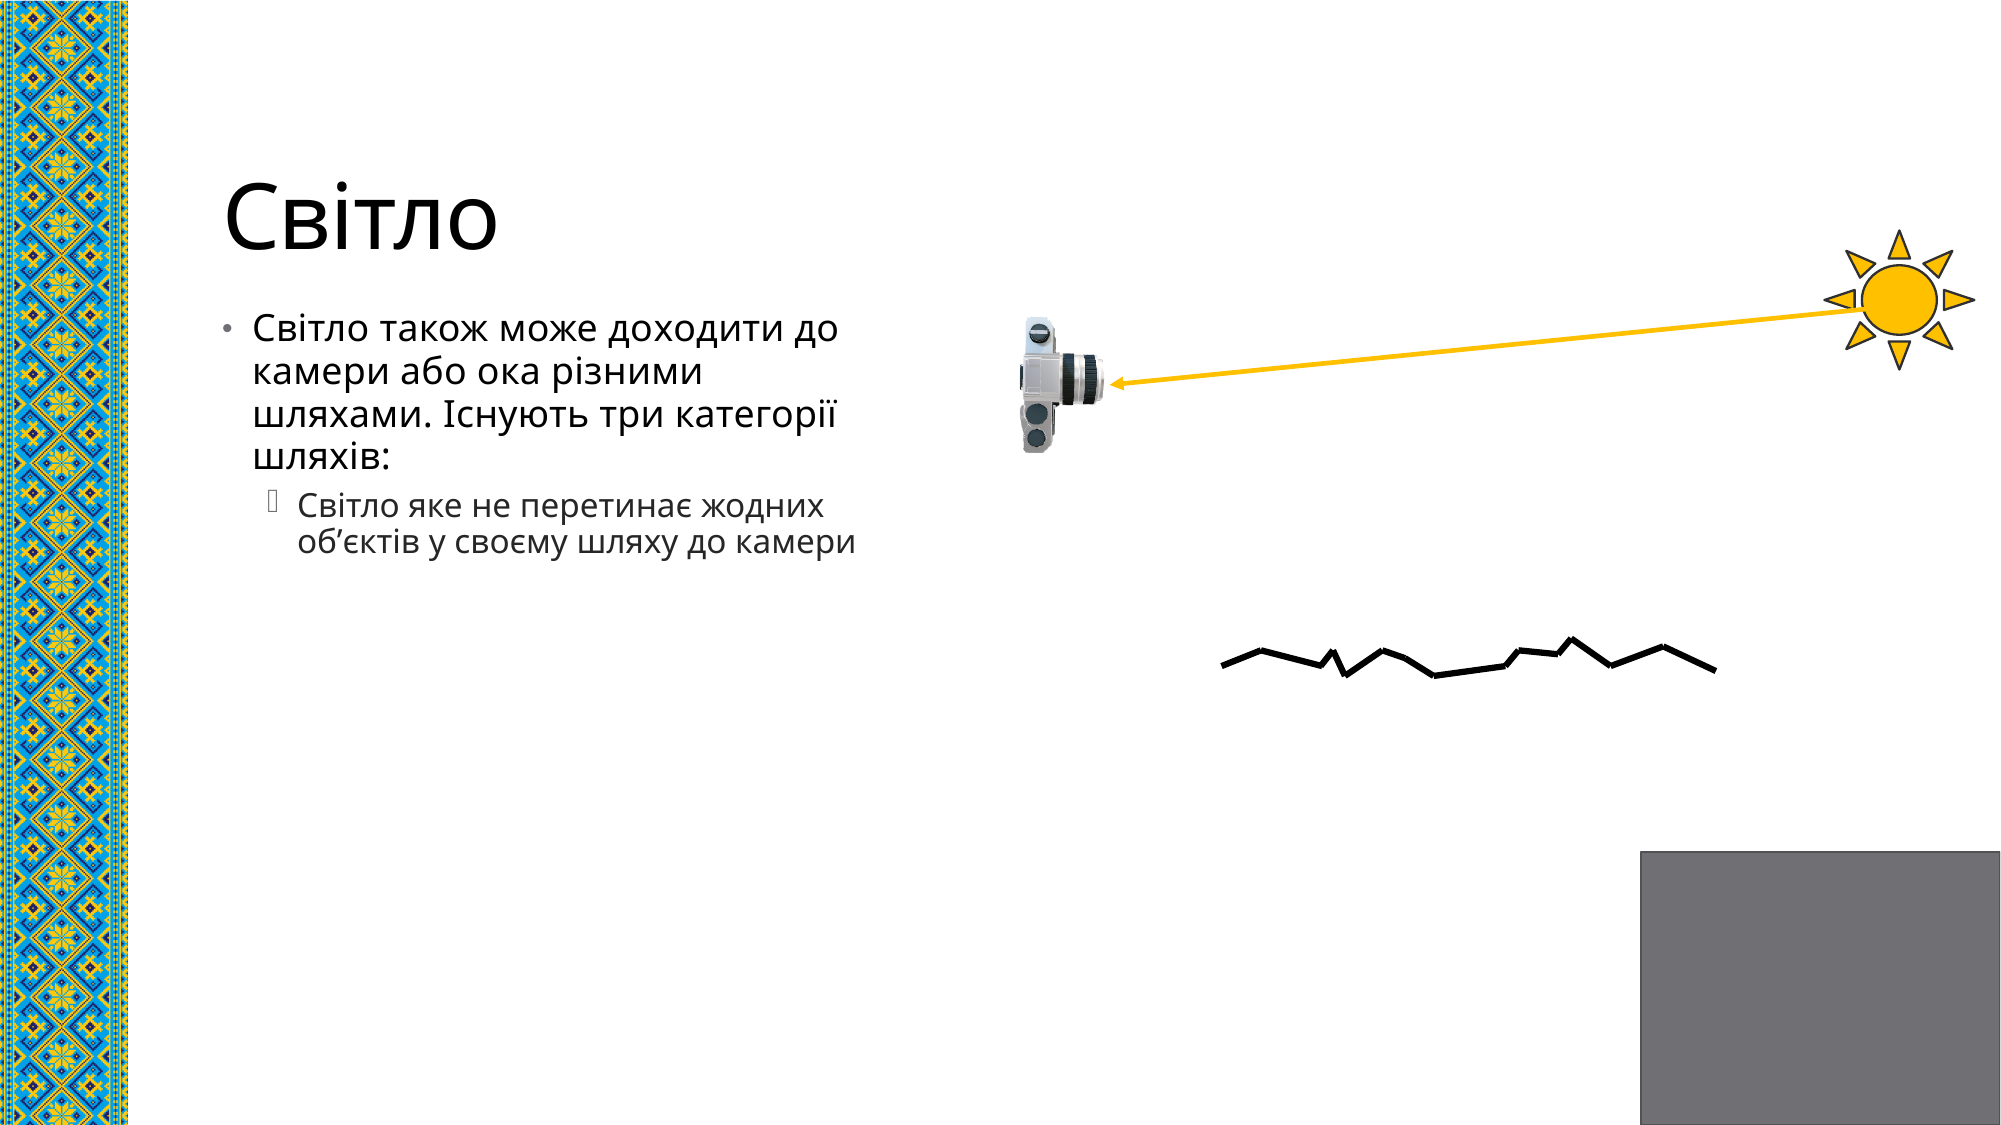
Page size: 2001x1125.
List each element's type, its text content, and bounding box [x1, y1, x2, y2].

picture [22, 482, 44, 504]
picture [98, 512, 110, 533]
picture [14, 927, 25, 948]
picture [14, 97, 25, 118]
picture [14, 334, 25, 355]
picture [21, 600, 45, 623]
picture [21, 1016, 45, 1038]
picture [78, 245, 102, 266]
picture [99, 987, 110, 1008]
title Світло [206, 60, 1797, 278]
picture [14, 453, 25, 474]
picture [78, 779, 102, 800]
picture [99, 1105, 110, 1124]
list Світло також може доxодити до камери або ока різними шляхами. Існують три категорії шляхів: Світло яке не перетинає жодних об’єктів у своєму шляху до камери [206, 299, 890, 1014]
picture [79, 304, 101, 326]
text_box [1845, 249, 1877, 279]
picture [21, 7, 45, 30]
text_box [1922, 321, 1954, 351]
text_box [1557, 638, 1565, 655]
picture [22, 126, 44, 148]
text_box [1320, 650, 1326, 667]
picture [22, 897, 44, 919]
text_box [1344, 649, 1383, 677]
picture [78, 423, 102, 444]
picture [14, 749, 25, 770]
picture [99, 631, 110, 652]
picture [99, 809, 110, 830]
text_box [1663, 646, 1717, 672]
picture [14, 393, 25, 415]
picture [79, 660, 101, 681]
text_box [1922, 249, 1954, 279]
picture [14, 571, 25, 592]
picture [79, 838, 101, 859]
picture [98, 275, 110, 296]
text_box [1871, 330, 1877, 340]
picture [21, 185, 45, 208]
picture [79, 1016, 102, 1037]
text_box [1221, 650, 1254, 667]
text_box [1887, 340, 1912, 371]
picture [22, 541, 44, 563]
picture [78, 8, 102, 29]
picture [22, 363, 45, 385]
picture [98, 334, 110, 355]
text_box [1518, 650, 1550, 655]
picture [79, 67, 101, 89]
picture [98, 1046, 110, 1067]
picture [78, 957, 102, 978]
picture [79, 898, 101, 919]
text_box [1433, 665, 1506, 677]
picture [78, 186, 102, 207]
text_box [1823, 288, 1856, 304]
picture [14, 809, 25, 830]
picture [14, 275, 25, 296]
text_box [1860, 264, 1939, 336]
picture [120, 2, 128, 1124]
picture [0, 2, 11, 1124]
picture [14, 690, 26, 711]
picture [21, 422, 45, 445]
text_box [1382, 649, 1406, 659]
picture [79, 1076, 101, 1096]
picture [22, 660, 44, 682]
picture [79, 720, 102, 741]
picture [99, 453, 110, 474]
picture [79, 542, 101, 563]
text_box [1404, 657, 1434, 677]
text_box [1942, 288, 1976, 312]
picture [21, 245, 45, 267]
picture [21, 778, 45, 800]
picture [14, 37, 25, 59]
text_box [1109, 308, 1866, 386]
picture [99, 156, 110, 177]
picture [99, 571, 110, 592]
text_box [1887, 229, 1912, 260]
picture [22, 719, 44, 741]
picture [14, 512, 25, 533]
picture [22, 838, 44, 860]
picture [22, 1075, 44, 1097]
picture [14, 987, 25, 1008]
picture [14, 1105, 25, 1124]
picture [14, 868, 26, 889]
picture [99, 749, 110, 770]
picture [98, 927, 110, 948]
picture [98, 868, 110, 889]
picture [14, 1046, 25, 1067]
picture [14, 631, 25, 652]
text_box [1570, 638, 1611, 667]
picture [14, 156, 25, 177]
picture [1016, 310, 1110, 460]
picture [99, 393, 110, 415]
picture [99, 37, 110, 59]
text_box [1505, 650, 1519, 667]
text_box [1610, 646, 1657, 667]
picture [79, 126, 101, 148]
picture [14, 215, 25, 237]
picture [22, 304, 44, 326]
picture [30, 2, 93, 1124]
picture [99, 215, 110, 237]
picture [78, 601, 102, 622]
picture [98, 690, 110, 711]
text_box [1260, 650, 1314, 667]
picture [79, 482, 101, 504]
picture [98, 97, 110, 118]
picture [22, 67, 44, 89]
picture [79, 364, 102, 385]
picture [21, 956, 45, 978]
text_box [1332, 649, 1339, 677]
